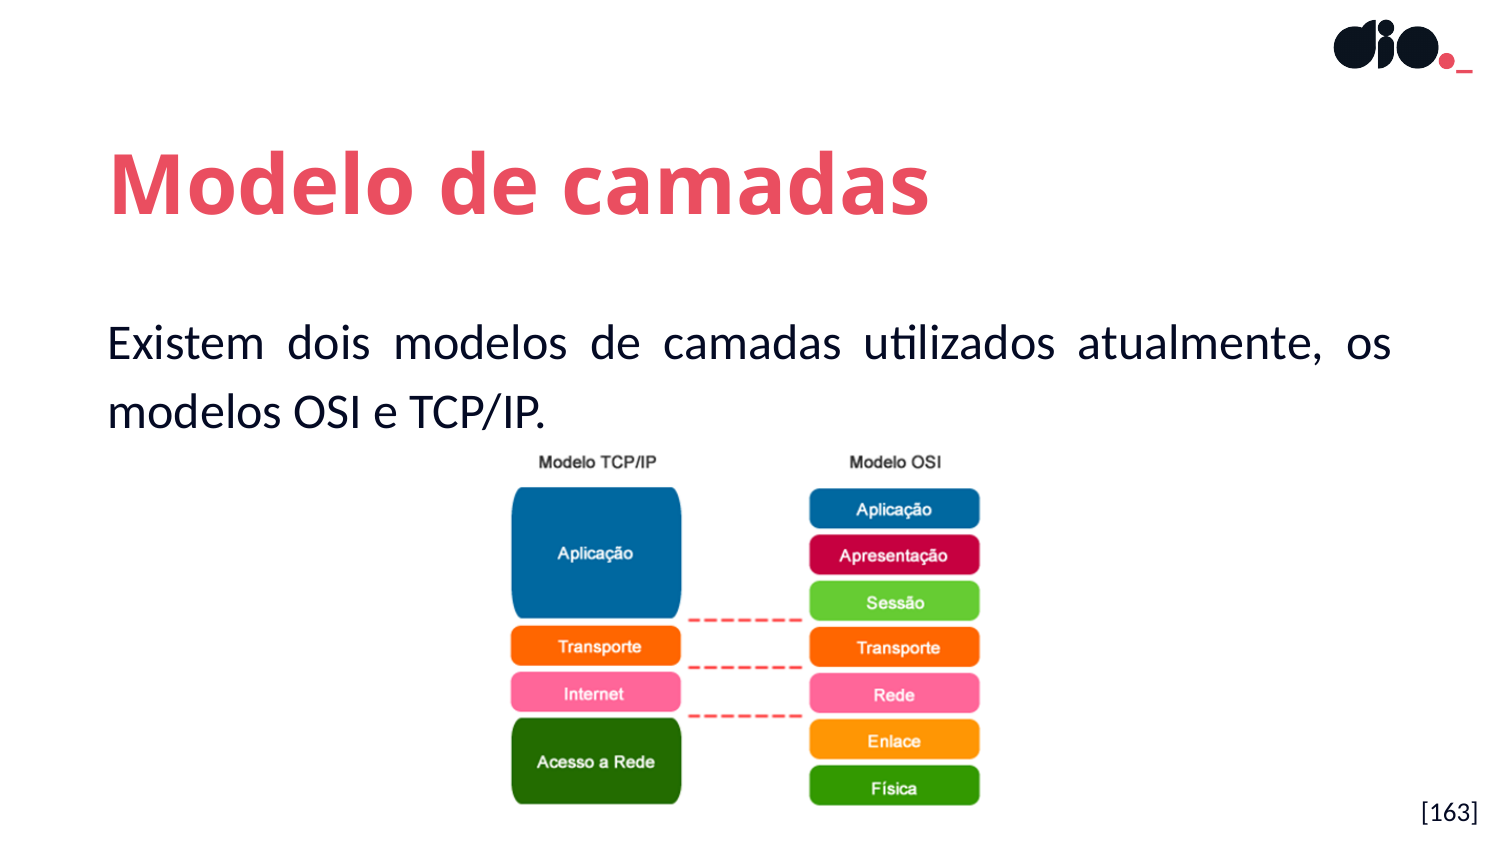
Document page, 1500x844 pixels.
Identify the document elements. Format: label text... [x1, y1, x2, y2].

slide_number [163] [1403, 779, 1494, 844]
picture [493, 445, 1007, 830]
picture [1333, 19, 1473, 74]
text_box Modelo de camadas [92, 104, 1408, 243]
text_box Existem dois modelos de camadas utilizados atualmente, os modelos OSI e TCP/IP. [92, 243, 1408, 496]
